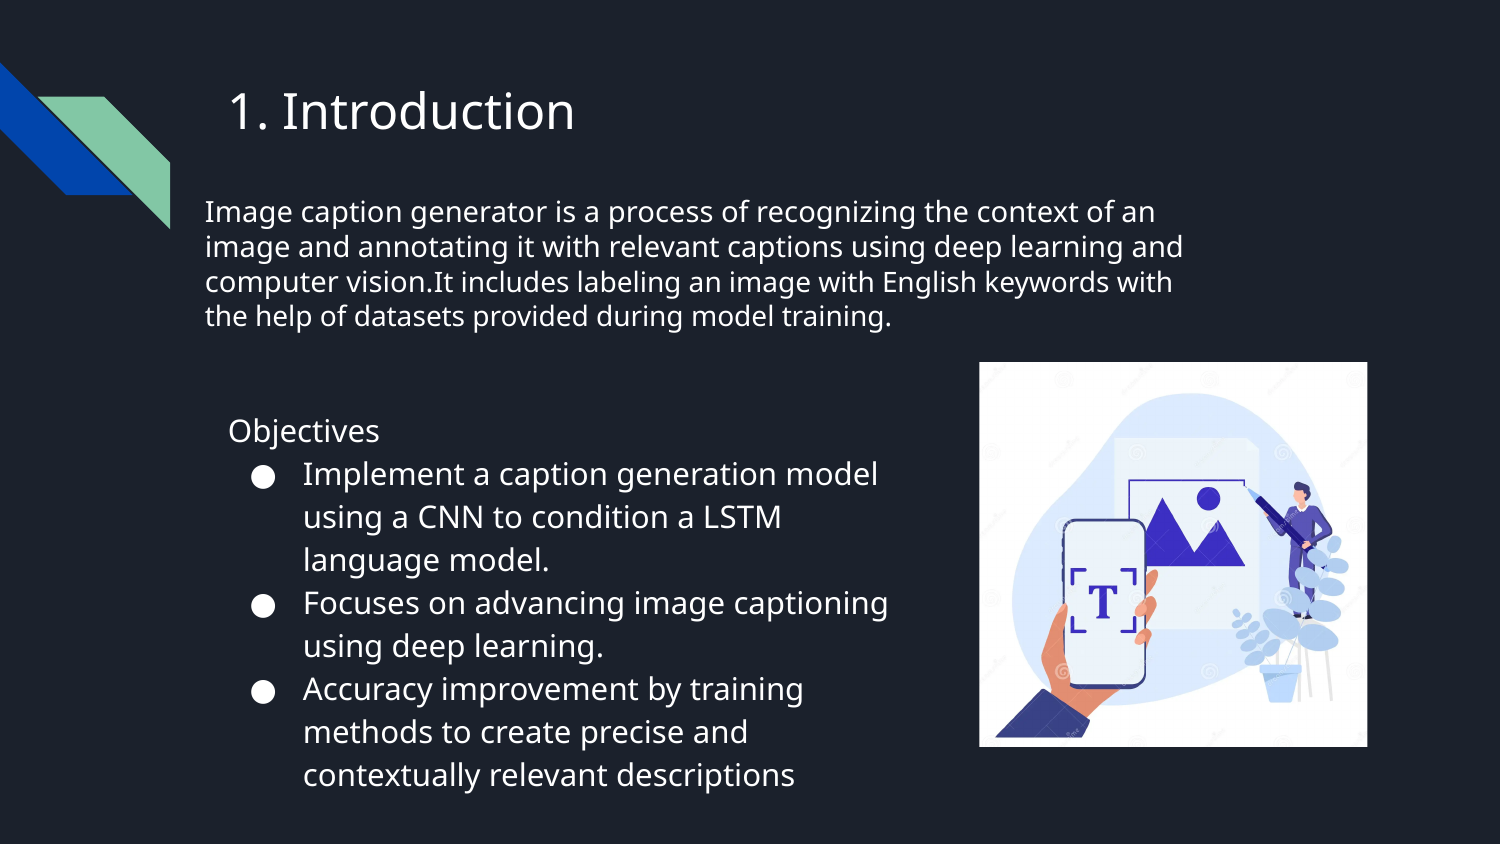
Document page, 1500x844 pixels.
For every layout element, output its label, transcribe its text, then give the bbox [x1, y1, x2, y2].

picture [979, 362, 1368, 747]
text_box Image caption generator is a process of recognizing the context of an image and annotating it with relevant captions using deep learning and computer vision.It includes labeling an image with English keywords with the help of datasets provided during model training. [190, 178, 1236, 310]
list Objectives Implement a caption generation model using a CNN to condition a LSTM language model. Focuses on advancing image captioning using deep learning. Accuracy improvement by training methods to create precise and contextually relevant descriptions [212, 390, 939, 844]
title 1. Introduction [212, 64, 1368, 215]
